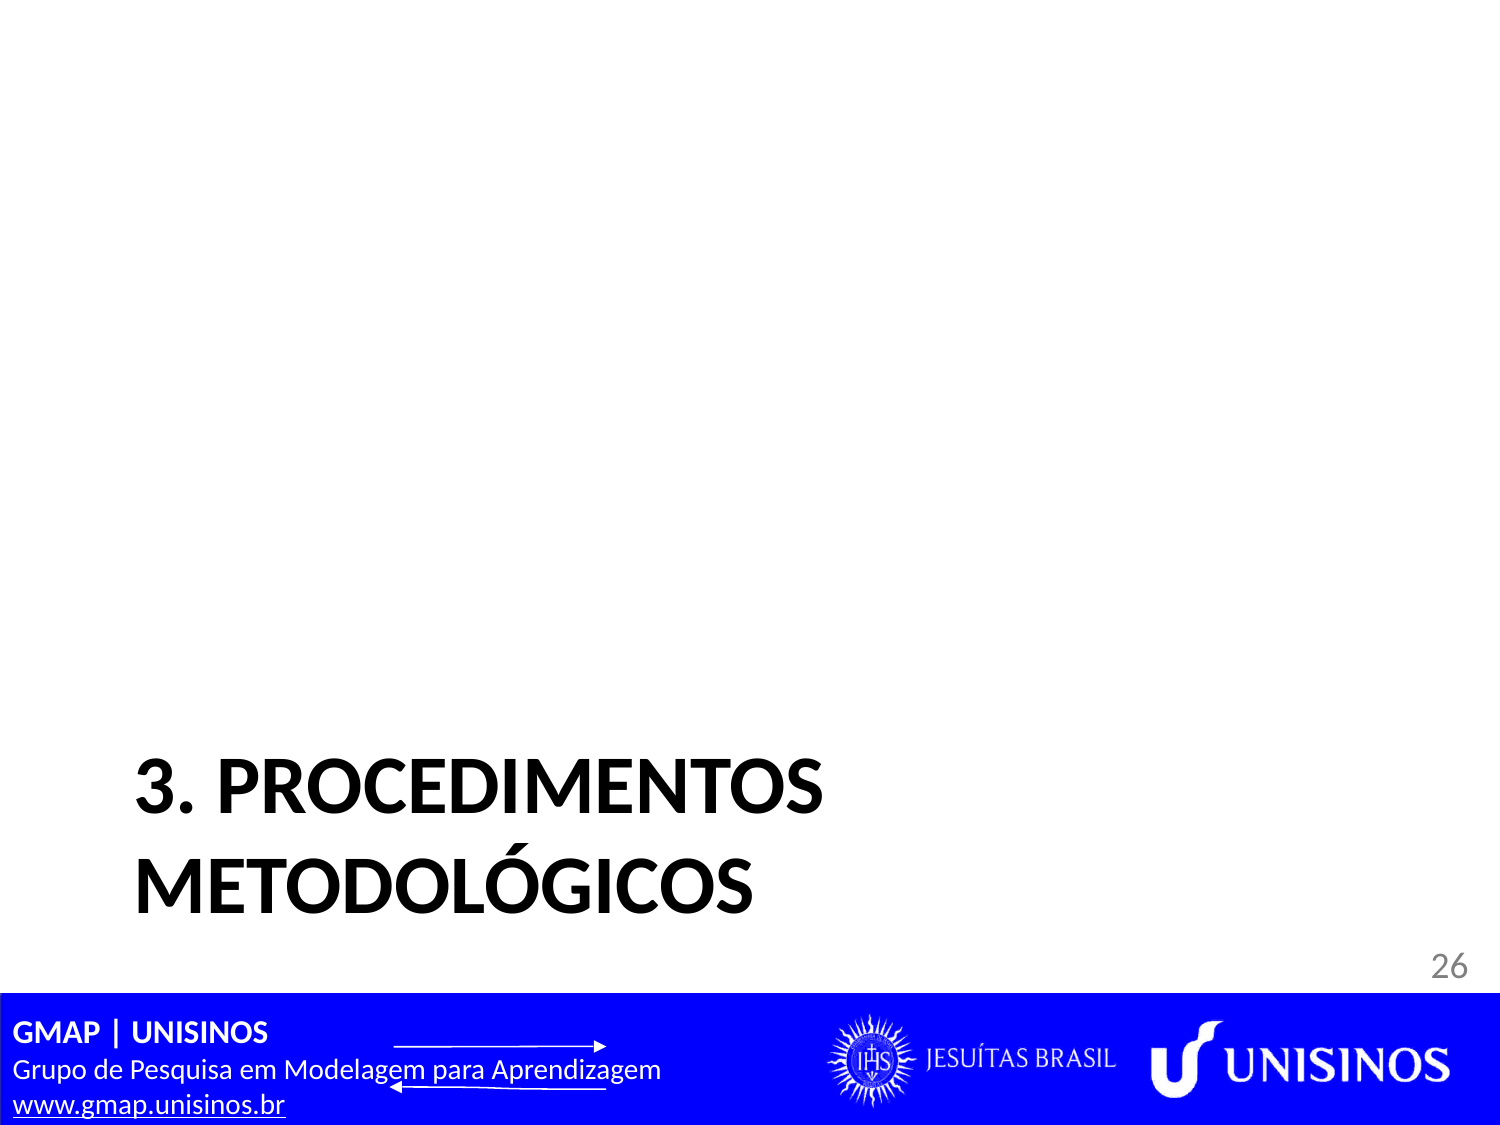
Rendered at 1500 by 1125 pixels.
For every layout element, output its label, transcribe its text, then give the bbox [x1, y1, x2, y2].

picture [0, 993, 1500, 1125]
title 3. PROCEDIMENTOS METODOLÓGICOS [118, 722, 1394, 947]
